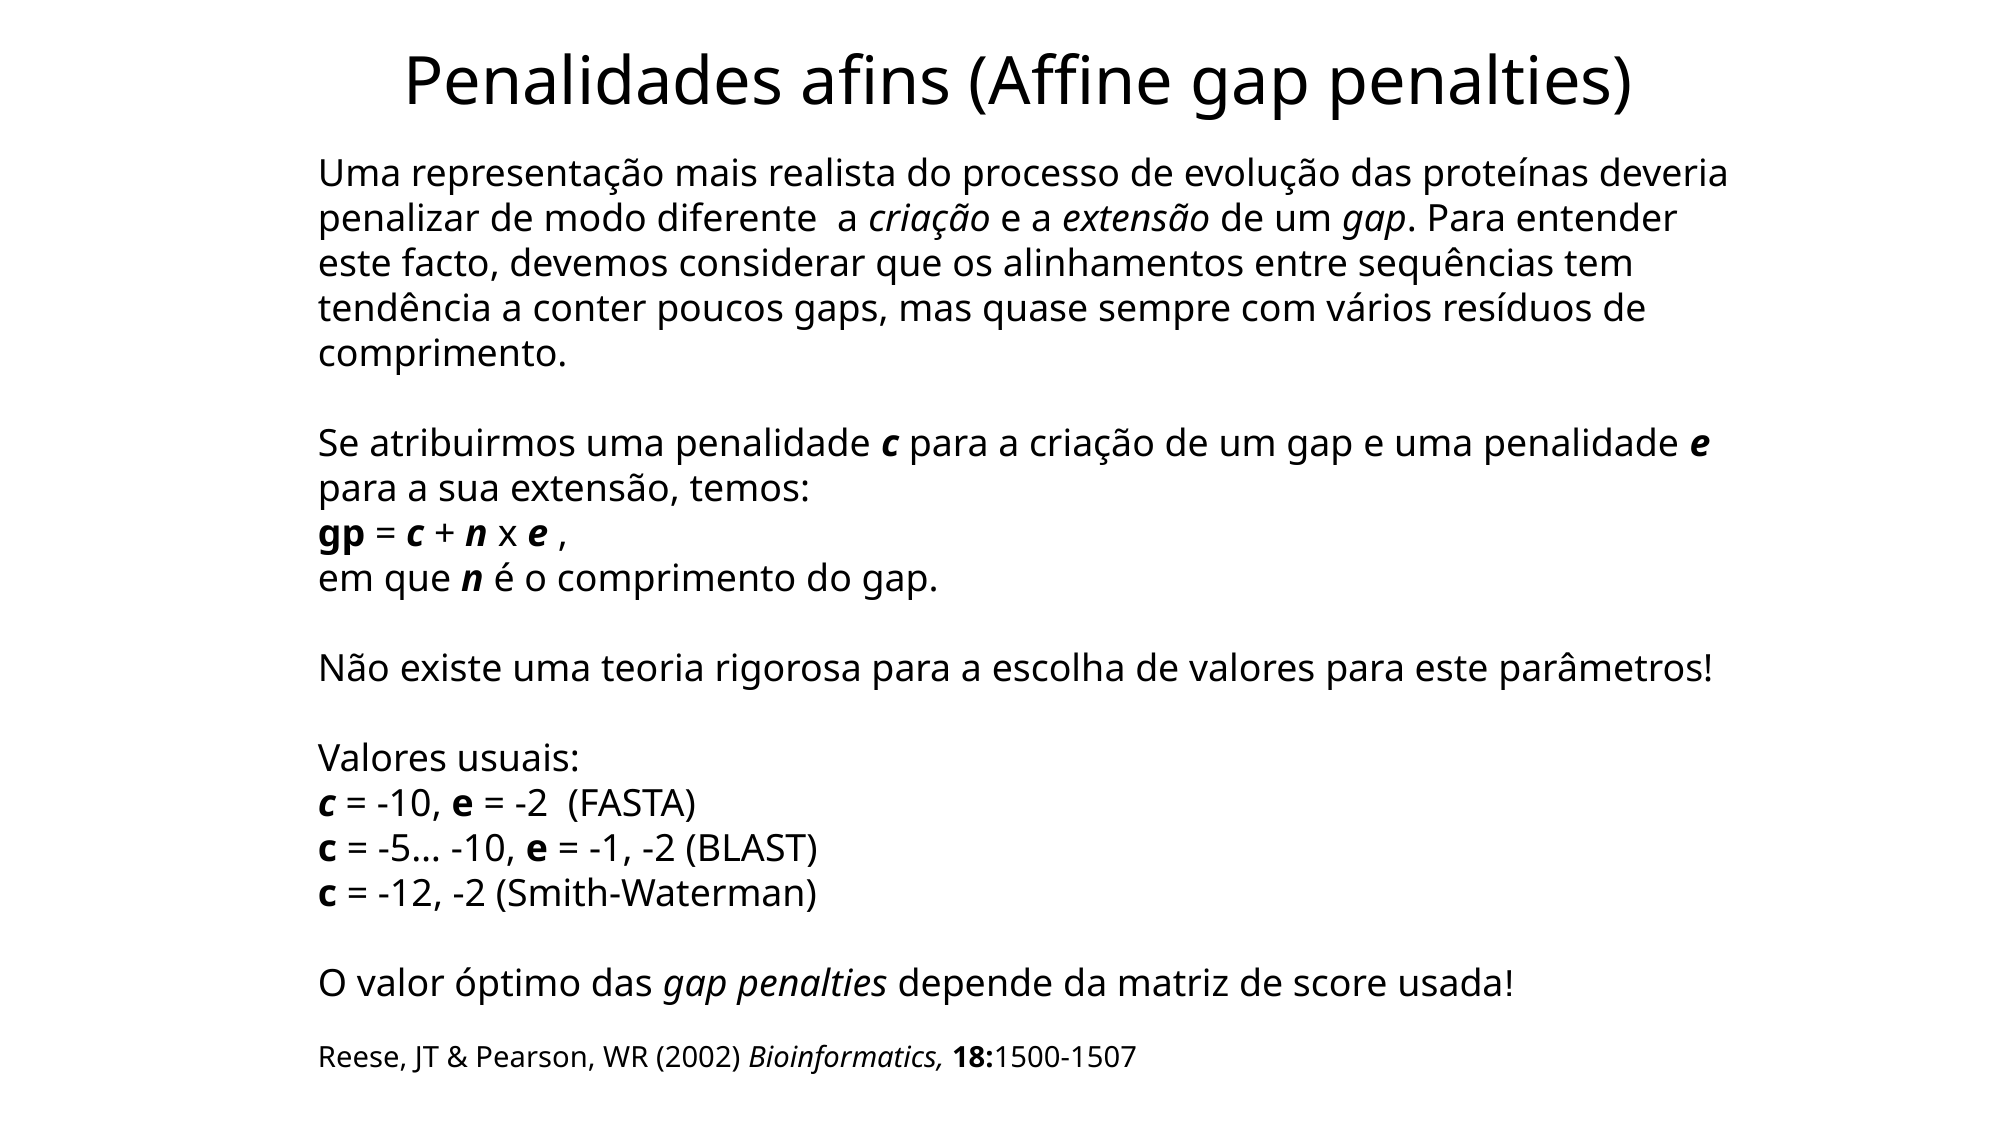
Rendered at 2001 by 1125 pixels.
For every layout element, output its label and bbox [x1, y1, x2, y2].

text_box [303, 141, 1750, 1081]
text_box [364, 30, 1674, 126]
